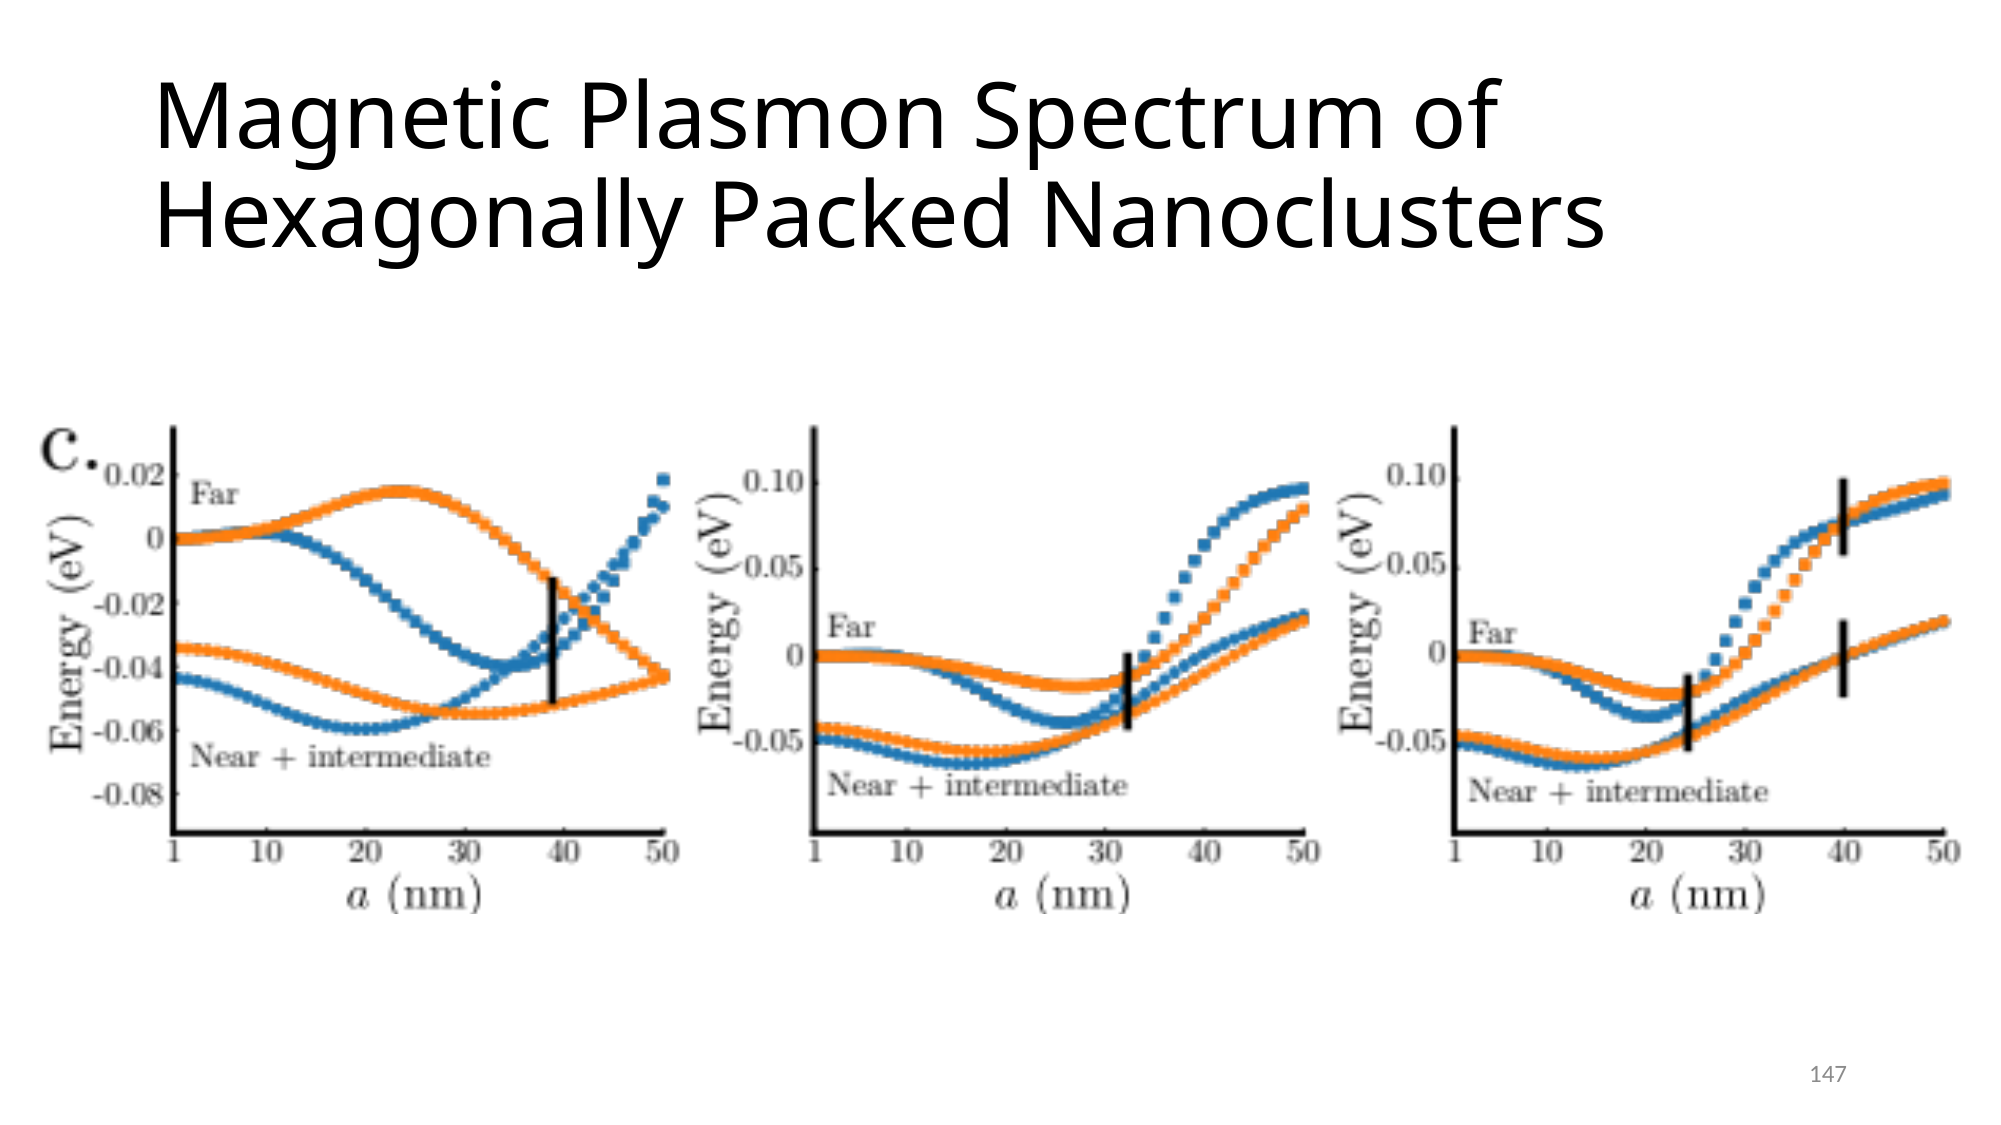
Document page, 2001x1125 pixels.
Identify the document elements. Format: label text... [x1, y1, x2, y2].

title Magnetic Plasmon Spectrum of Hexagonally Packed Nanoclusters [137, 59, 1863, 278]
slide_number 146 [1412, 1042, 1863, 1103]
picture [33, 421, 1963, 917]
